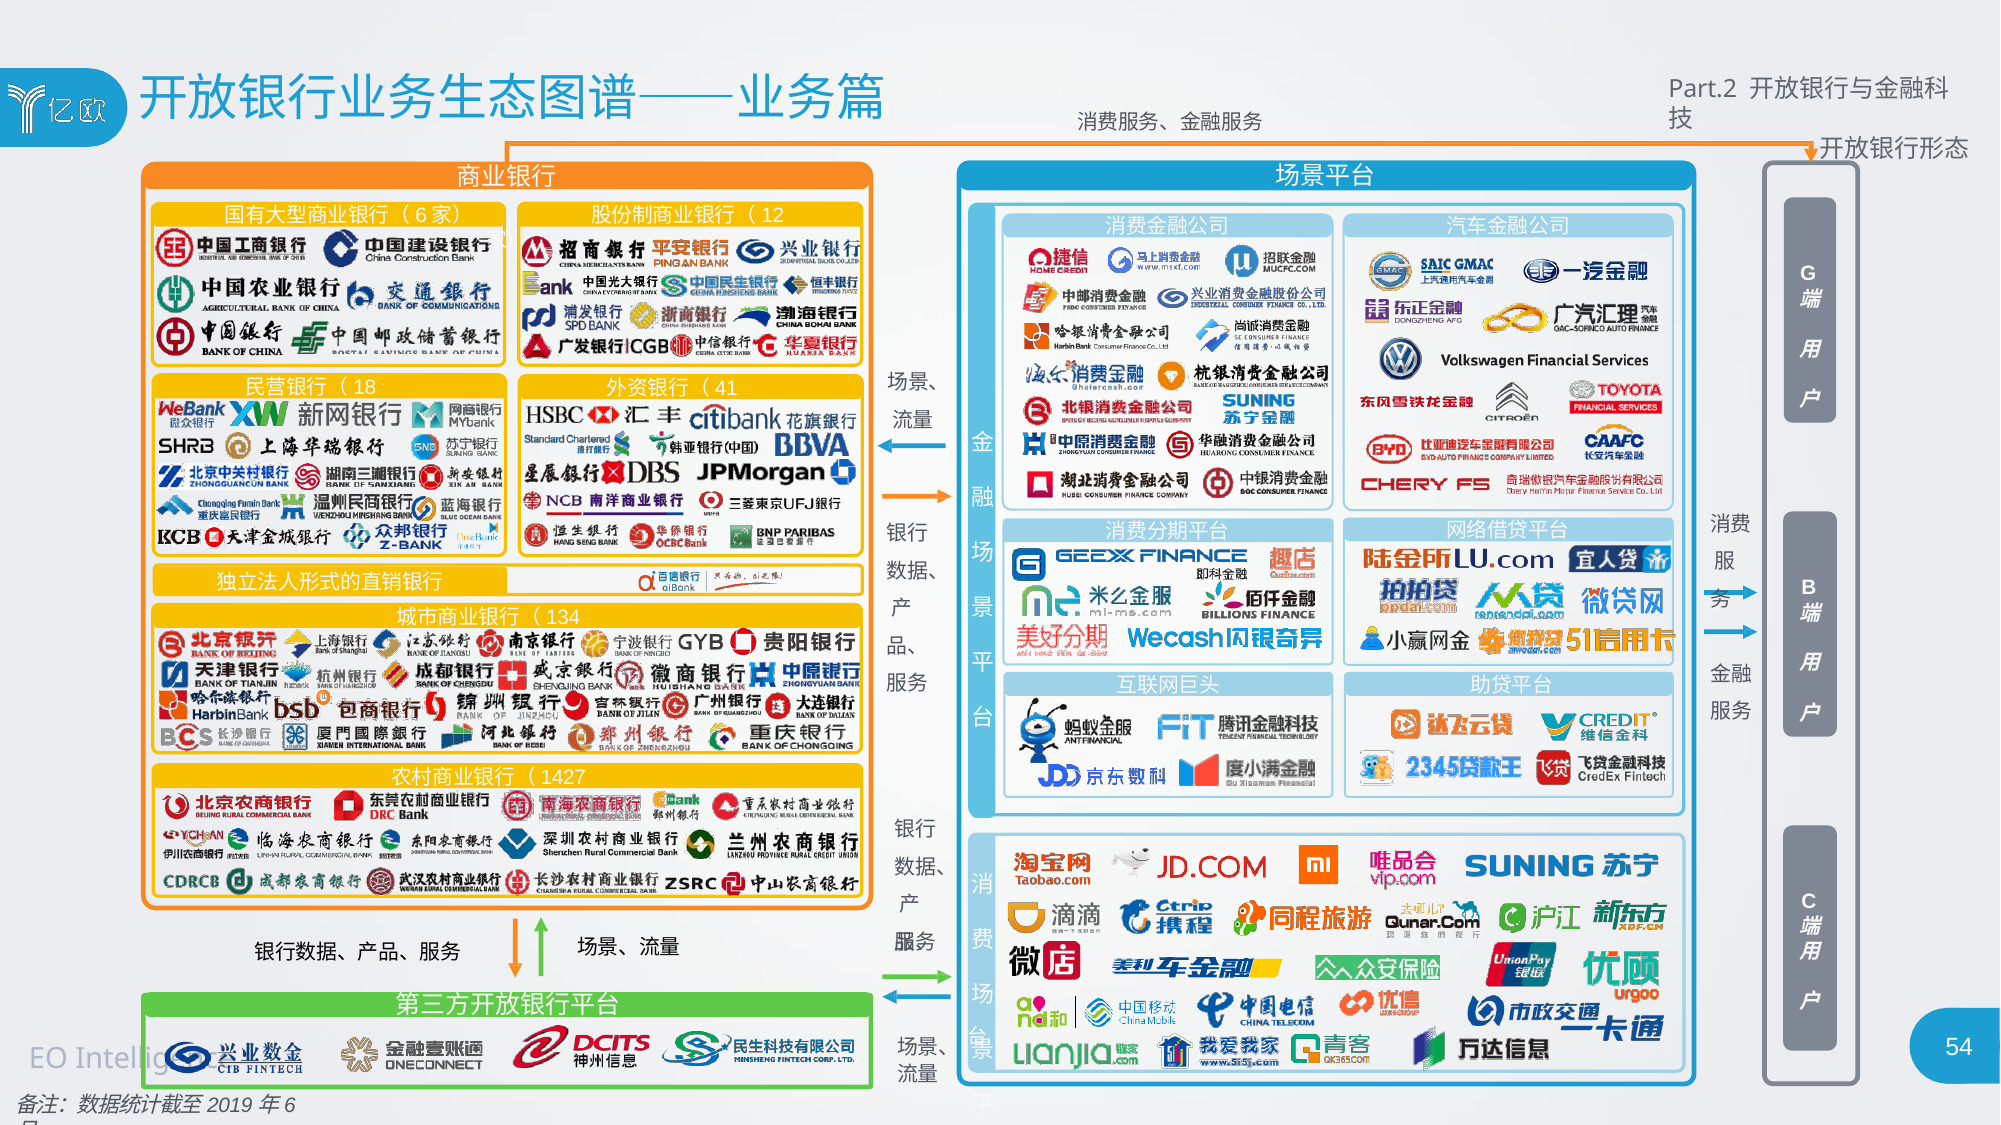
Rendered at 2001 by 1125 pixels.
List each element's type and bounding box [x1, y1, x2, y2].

text_box [892, 159, 1695, 1118]
text_box [1704, 624, 1758, 639]
text_box [1075, 109, 1266, 135]
text_box [1704, 497, 1758, 611]
text_box [26, 988, 872, 1088]
text_box [884, 507, 952, 695]
text_box [1943, 1030, 1976, 1061]
text_box [877, 438, 946, 453]
text_box [882, 969, 952, 984]
text_box [142, 141, 1858, 1084]
text_box [1864, 72, 1972, 163]
text_box [252, 938, 465, 964]
text_box [882, 489, 952, 504]
text_box [12, 1090, 303, 1125]
picture [0, 0, 2000, 1125]
text_box [882, 989, 951, 1004]
text_box [508, 918, 523, 978]
text_box [8, 84, 105, 133]
title [510, 146, 1810, 254]
title [136, 65, 1864, 254]
text_box [575, 933, 684, 959]
text_box [885, 356, 952, 432]
text_box [1708, 660, 1755, 723]
text_box [533, 917, 549, 977]
